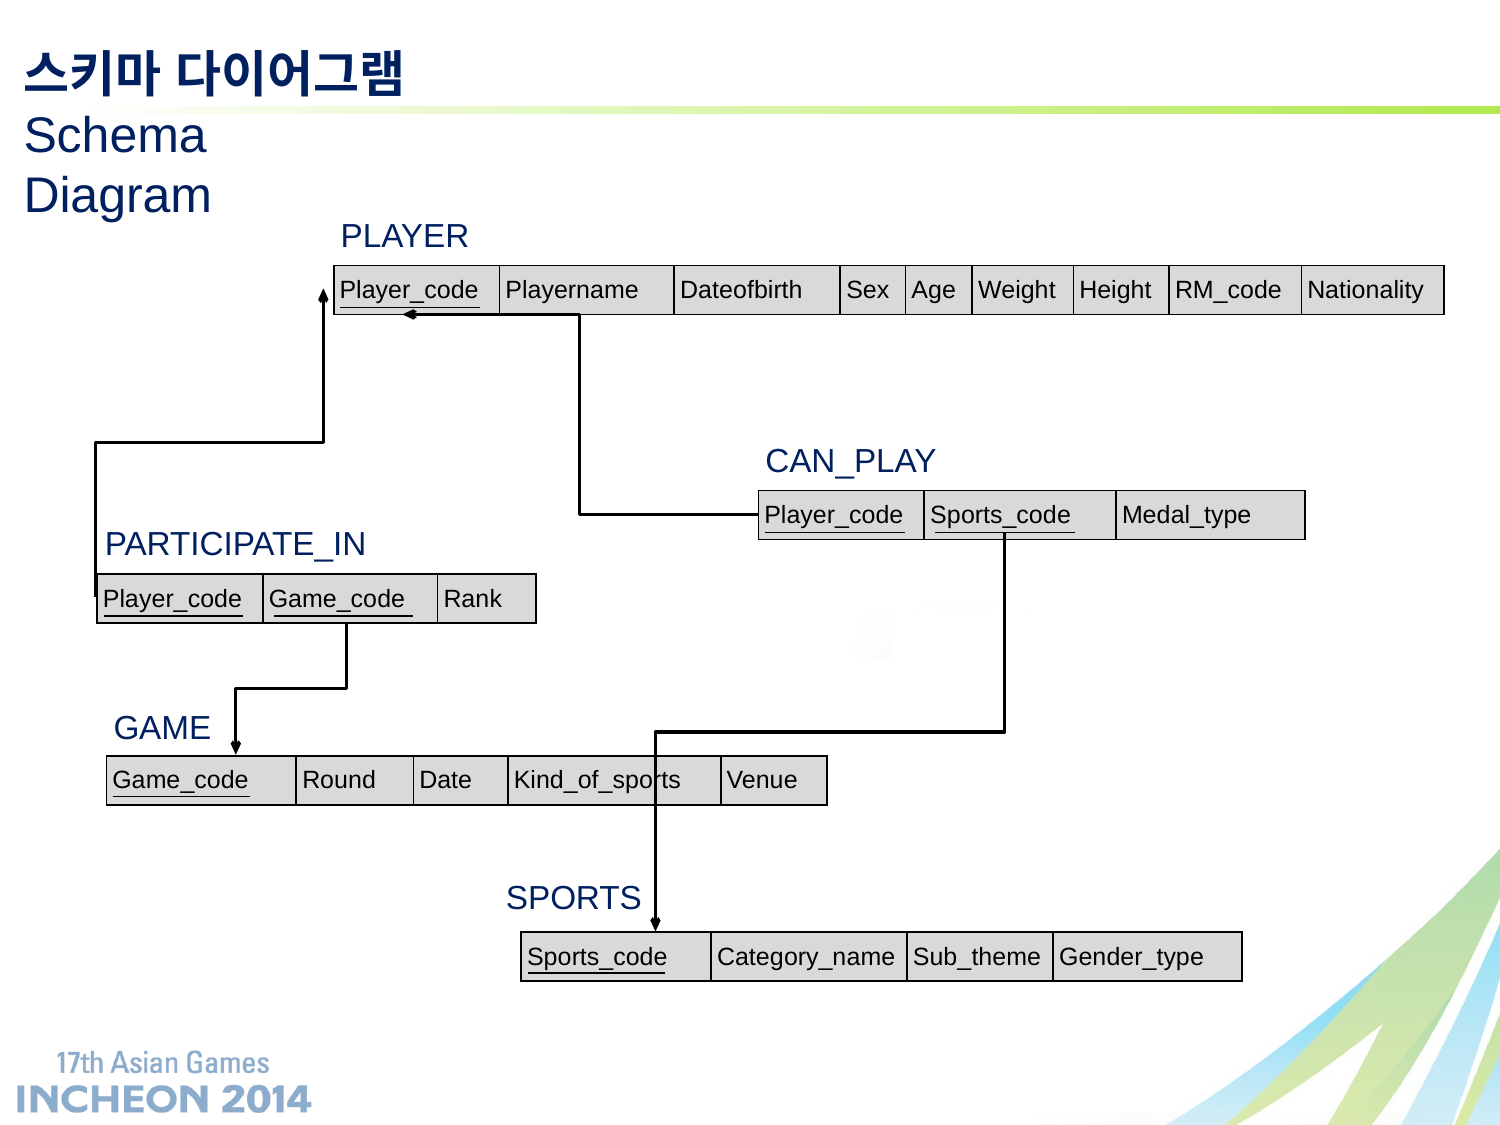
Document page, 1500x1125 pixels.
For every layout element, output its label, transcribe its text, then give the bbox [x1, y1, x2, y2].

table_header RM_code [1170, 266, 1301, 314]
table_header Game_code [107, 757, 295, 804]
text_box PLAYER [324, 205, 487, 264]
text_box 스키마 다이어그램 Schema Diagram [7, 33, 422, 231]
table_header Category_name [712, 933, 906, 980]
table_header Playername [500, 266, 673, 312]
table_header Dateofbirth [675, 266, 839, 314]
table_header Round [297, 757, 413, 804]
text_box CAN_PLAY [763, 430, 954, 489]
table_header Rank [438, 575, 535, 622]
text_box GAME [97, 697, 228, 756]
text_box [224, 633, 358, 745]
table_header Sex [841, 266, 905, 314]
text_box SPORTS [489, 867, 654, 926]
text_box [630, 557, 1030, 907]
table_header Kind_of_sports [509, 757, 625, 804]
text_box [402, 314, 759, 516]
table_header Sports_code [925, 491, 1115, 539]
table_header Weight [973, 266, 1073, 314]
table_header Gender_type [1054, 933, 1241, 980]
table_header Medal_type [1117, 491, 1304, 539]
text_box [1030, 485, 1192, 490]
table_header Game_code [264, 575, 437, 622]
table_header Player_code [759, 491, 923, 539]
text_box PARTICIPATE_IN [327, 513, 384, 572]
table_header Date [414, 757, 507, 804]
table_header Sports_code [522, 933, 710, 980]
table_header Height [1074, 266, 1168, 314]
table_header Nationality [1302, 266, 1443, 314]
table_header Age [906, 266, 971, 314]
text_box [95, 288, 324, 597]
table_header Player_code [98, 604, 262, 622]
table_header Player_code [335, 266, 499, 314]
table_header Sub_theme [908, 933, 1052, 980]
